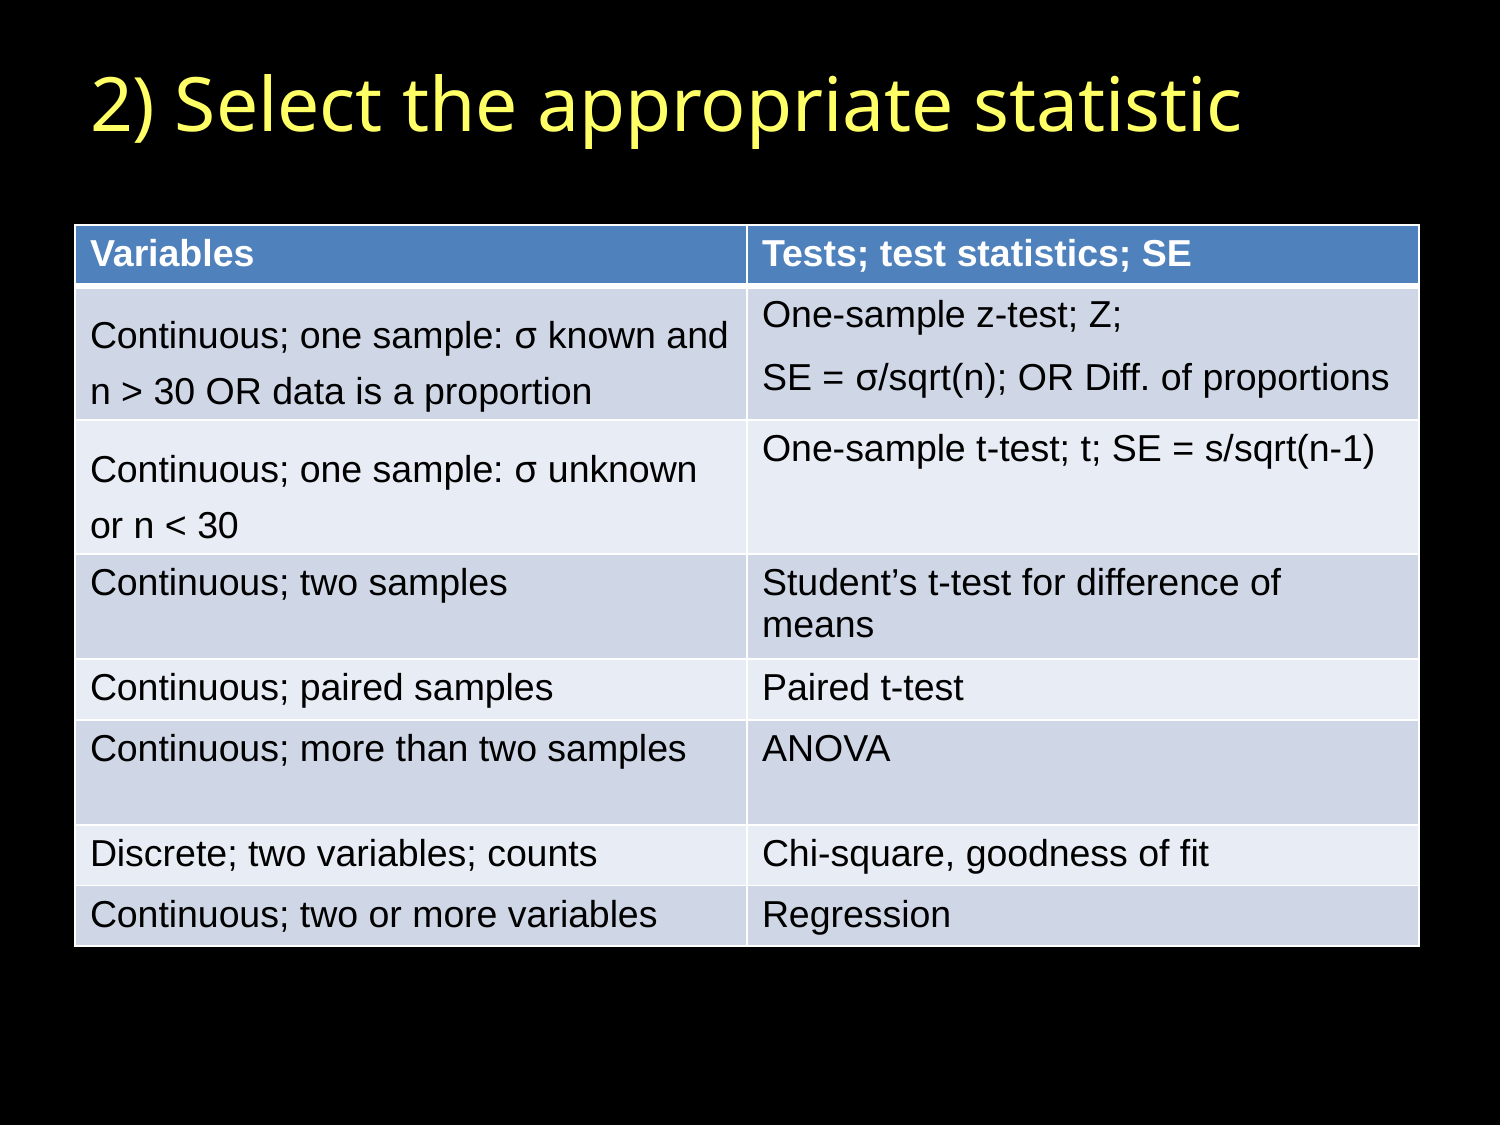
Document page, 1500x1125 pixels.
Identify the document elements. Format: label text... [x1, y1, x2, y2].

table_cell Continuous; one sample: σ unknown or n < 30 [76, 421, 746, 553]
table_cell Continuous; more than two samples [76, 721, 746, 824]
table_cell One-sample t-test; t; SE = s/sqrt(n-1) [748, 421, 1418, 553]
table_cell Continuous; one sample: σ known and n > 30 OR data is a proportion [76, 289, 746, 419]
table_cell Paired t-test [748, 660, 1418, 719]
table_cell Regression [748, 886, 1418, 945]
table_cell Chi-square, goodness of fit [748, 826, 1418, 885]
table_cell One-sample z-test; Z; SE = σ/sqrt(n); OR Diff. of proportions [748, 289, 1418, 419]
table_header Variables [76, 226, 746, 283]
text_box 2) Select the appropriate statistic [75, 49, 1318, 156]
table_header Tests; test statistics; SE [748, 226, 1418, 283]
table_cell Discrete; two variables; counts [76, 826, 746, 885]
table_cell Continuous; two samples [76, 555, 746, 658]
table_cell Continuous; two or more variables [76, 886, 746, 945]
table_cell ANOVA [748, 721, 1418, 824]
table_cell Continuous; paired samples [76, 660, 746, 719]
table_cell Student’s t-test for difference of means [748, 555, 1418, 658]
